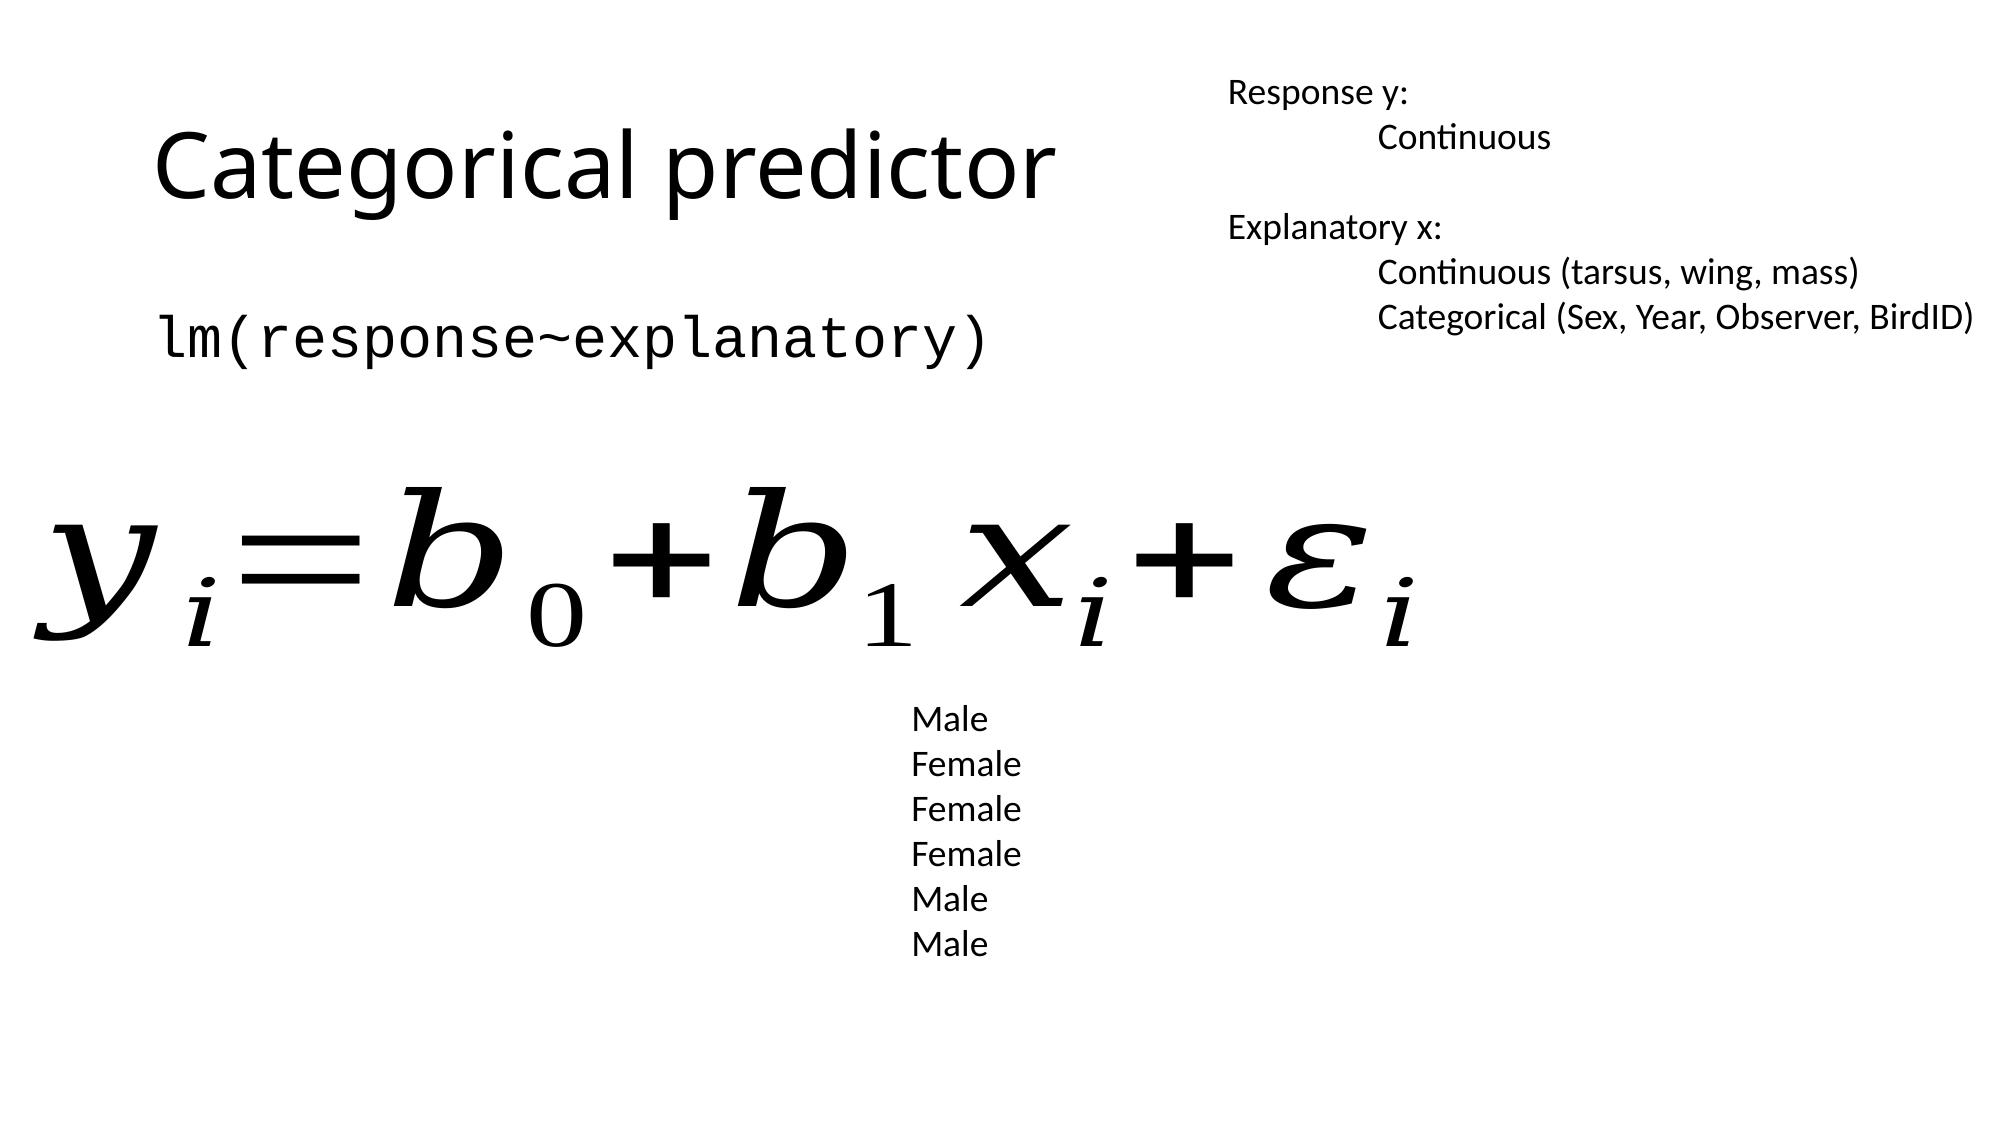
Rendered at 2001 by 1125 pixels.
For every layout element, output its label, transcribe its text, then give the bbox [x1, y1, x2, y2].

list lm(response~explanatory) [137, 299, 1209, 428]
text_box Response y: Continuous Explanatory x: Continuous (tarsus, wing, mass) Categorical (Sex, Year, Observer, BirdID) [1213, 59, 1990, 345]
text_box Male Female Female Female Male Male [896, 686, 1037, 972]
title Categorical predictor [137, 59, 1863, 278]
